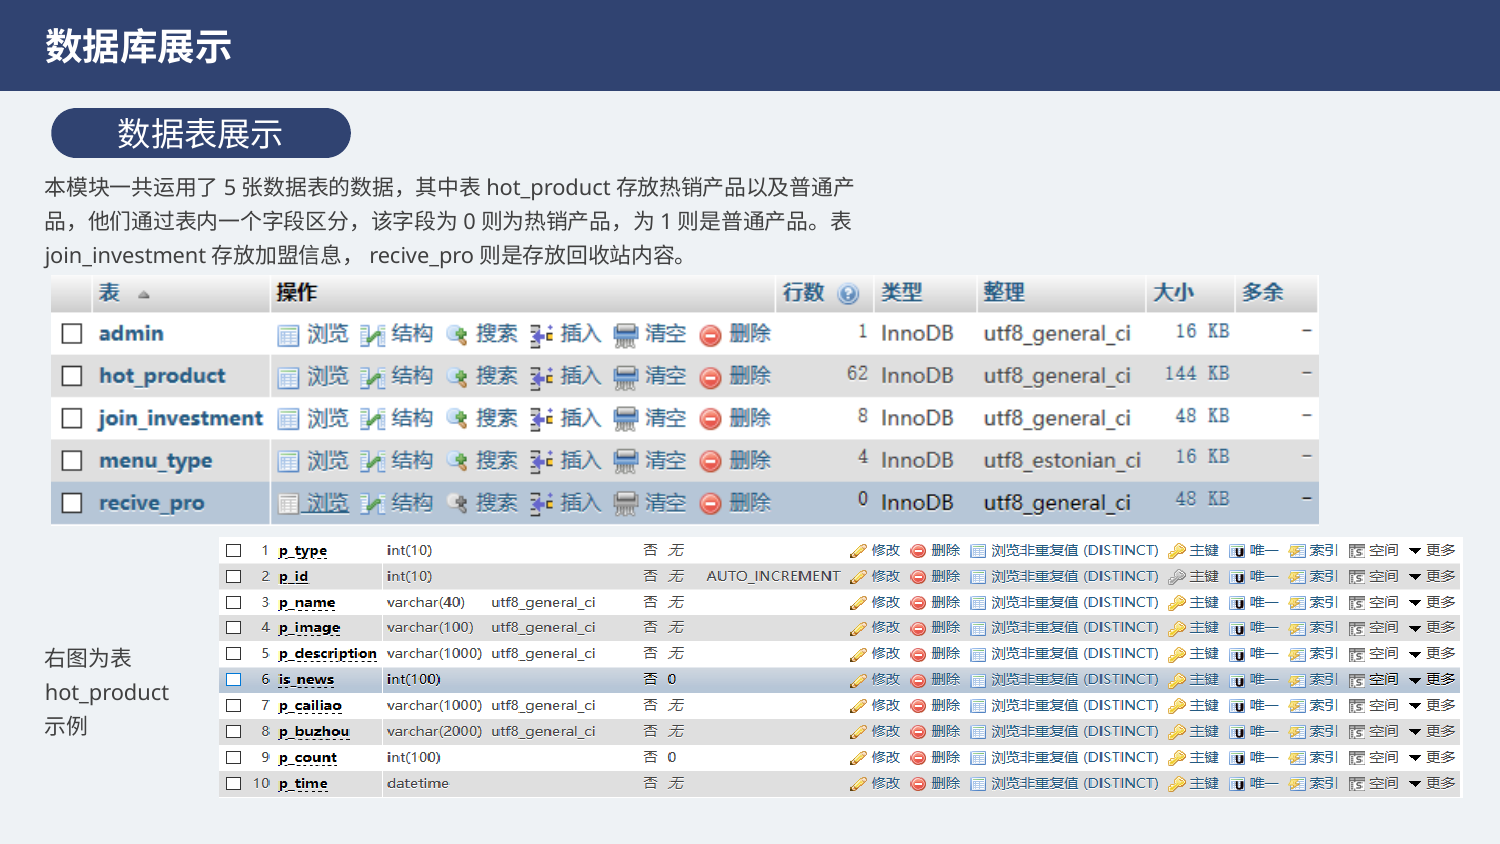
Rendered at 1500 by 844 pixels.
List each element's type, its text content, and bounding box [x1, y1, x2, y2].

text_box 数据表展示 [50, 107, 352, 157]
text_box 数据库展示 [30, 15, 248, 75]
picture [51, 275, 1319, 526]
text_box 右图为表hot_product示例 [30, 629, 199, 747]
text_box 本模块一共运用了5张数据表的数据，其中表hot_product存放热销产品以及普通产品，他们通过表内一个字段区分，该字段为0则为热销产品，为1则是普通产品。表join_investment存放加盟信息，recive_pro则是存放回收站内容。 [30, 157, 878, 275]
picture [219, 537, 1463, 798]
